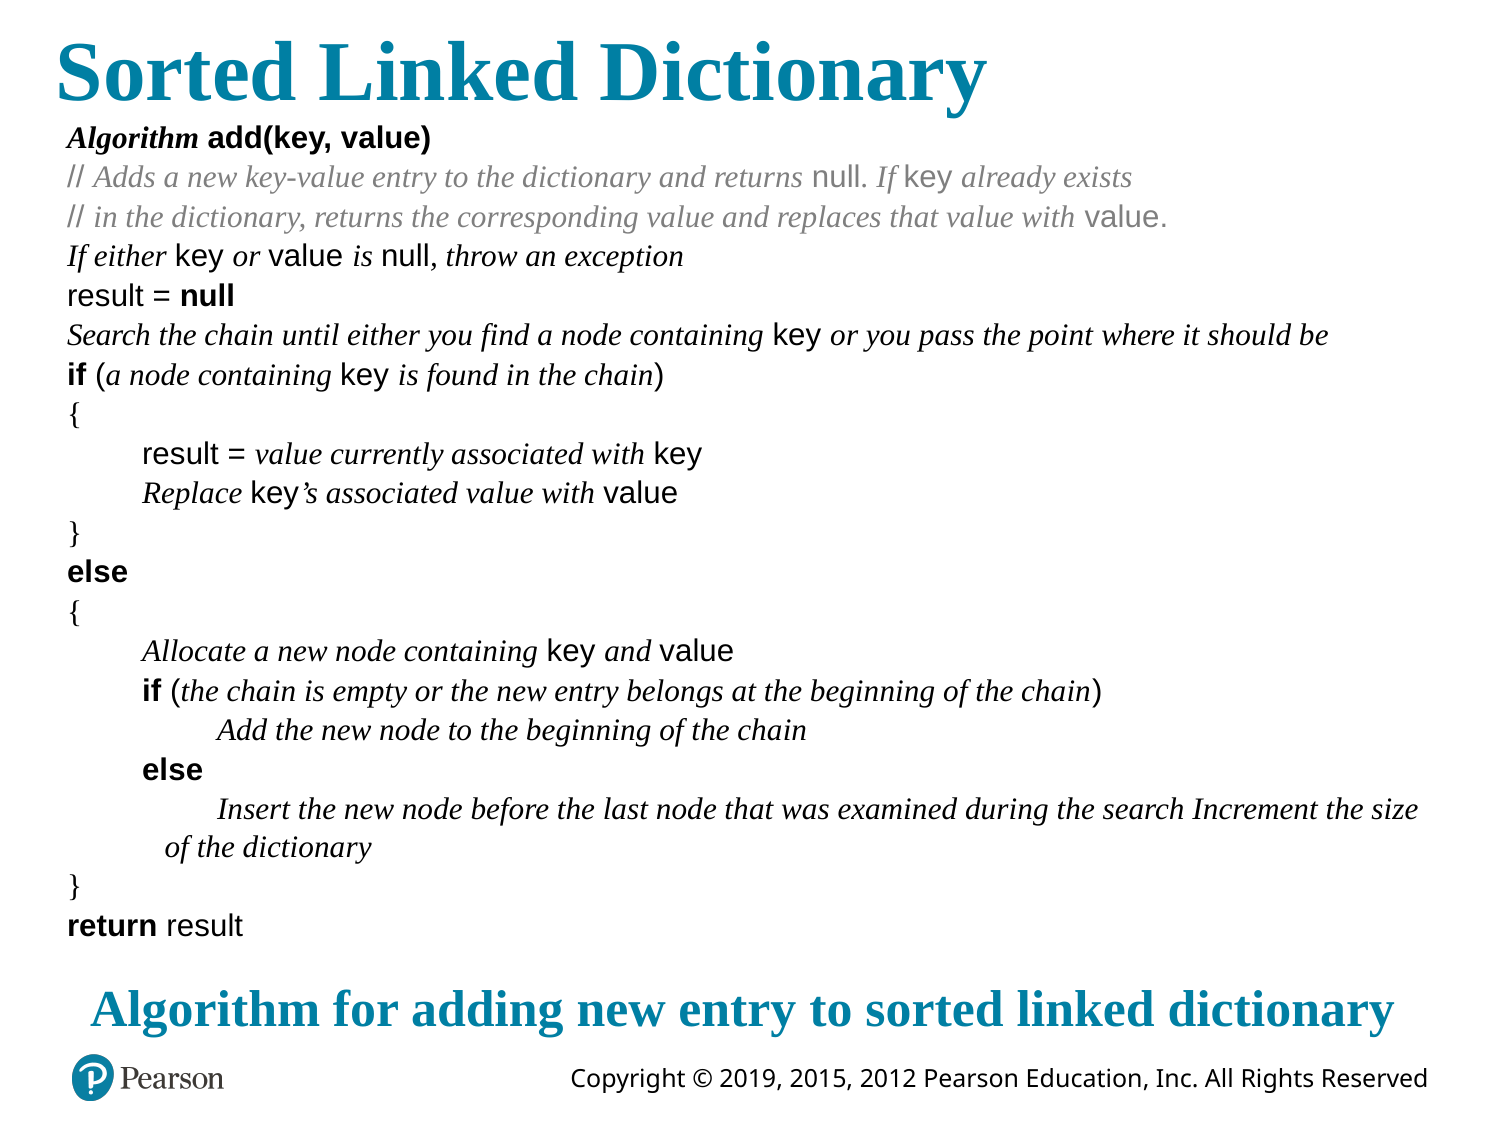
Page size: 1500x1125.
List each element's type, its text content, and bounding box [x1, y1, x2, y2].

picture [80, 1063, 106, 1088]
picture [98, 1054, 224, 1101]
list Algorithm for adding new entry to sorted linked dictionary [74, 955, 1426, 1053]
picture [72, 1087, 83, 1101]
text_box Algorithm add(key, value) // Adds a new key-value entry to the dictionary and returns null. If key already exists // in the dictionary, returns the corresponding value and replaces that value with value. If either key or value is null, throw an exception result = null Search the chain until either you find a node containing key or you pass the point where it should be if (a node containing key is found in the chain) { result = value currently associated with key Replace key’s associated value with value } else { Allocate a new node containing key and value if (the chain is empty or the new entry belongs at the beginning of the chain) Add the new node to the beginning of the chain else Insert the new node before the last node that was examined during the search Increment the size of the dictionary } return result [59, 109, 1444, 950]
title Sorted Linked Dictionary [40, 0, 1438, 133]
picture [72, 1054, 88, 1070]
